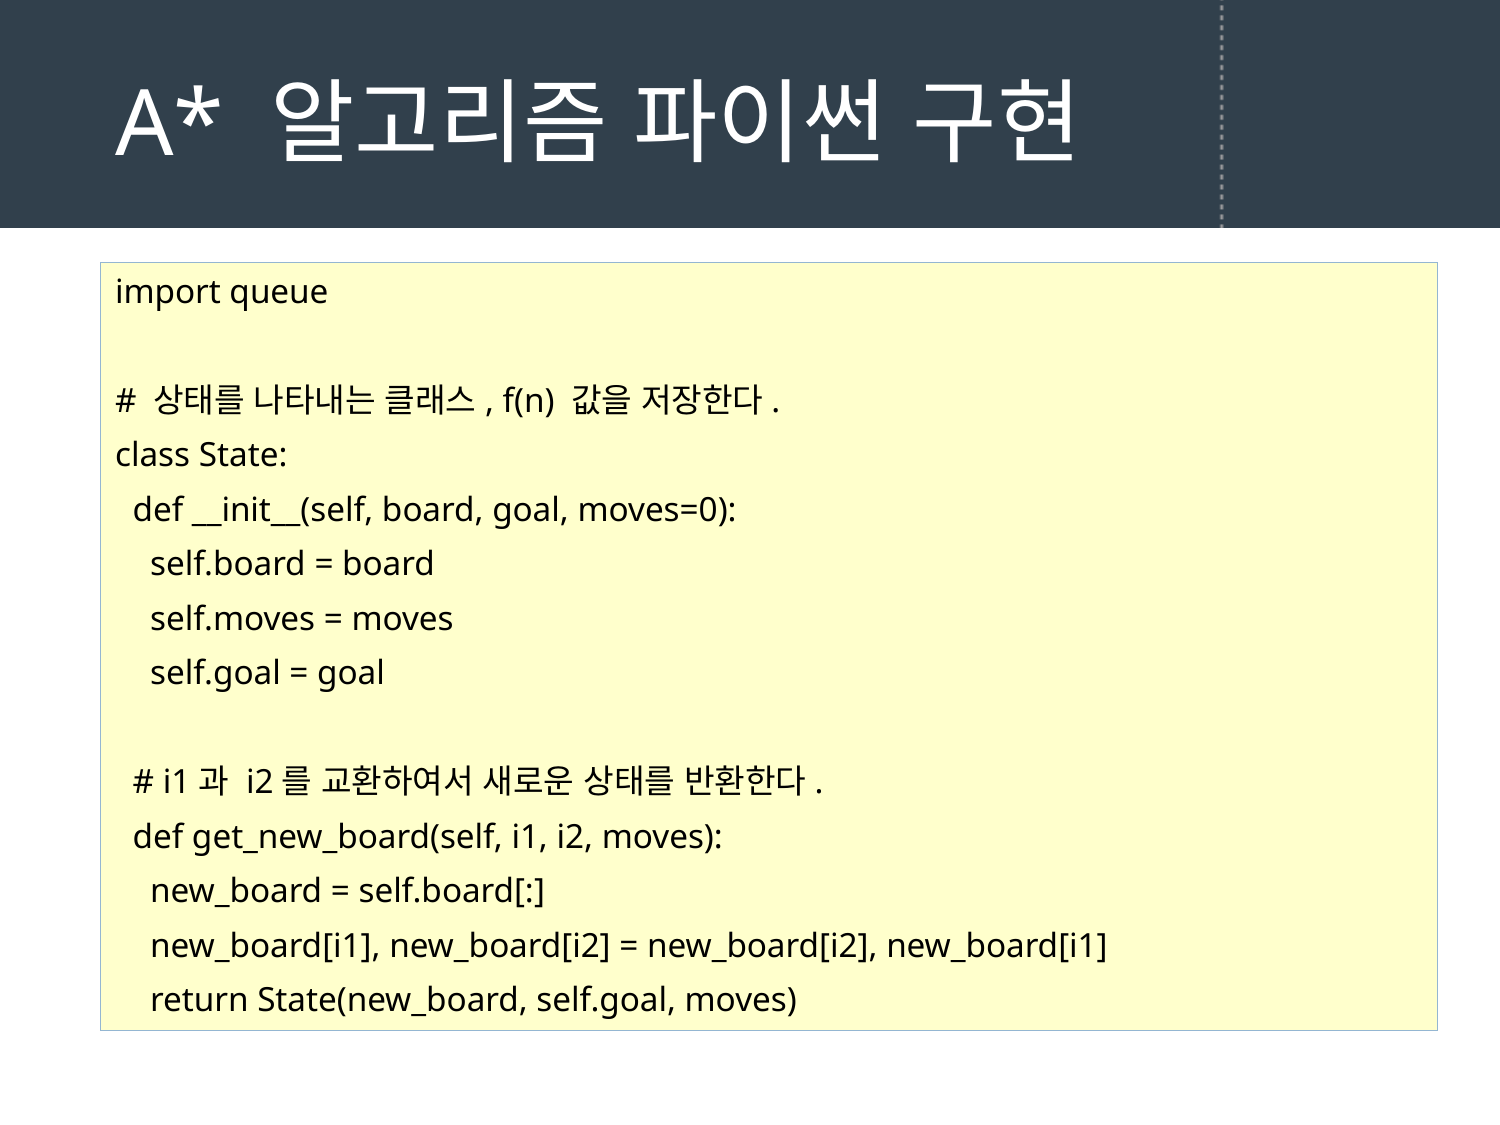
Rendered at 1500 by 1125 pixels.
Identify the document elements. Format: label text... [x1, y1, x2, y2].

title A* 알고리즘 파이썬 구현 [100, 37, 1438, 200]
text_box import queue # 상태를 나타내는 클래스, f(n) 값을 저장한다. class State: def __init__(self, board, goal, moves=0): self.board = board self.moves = moves self.goal = goal # i1과 i2를 교환하여서 새로운 상태를 반환한다. def get_new_board(self, i1, i2, moves): new_board = self.board[:] new_board[i1], new_board[i2] = new_board[i2], new_board[i1] return State(new_board, self.goal, moves) [100, 262, 1438, 1031]
picture [0, 0, 1500, 228]
